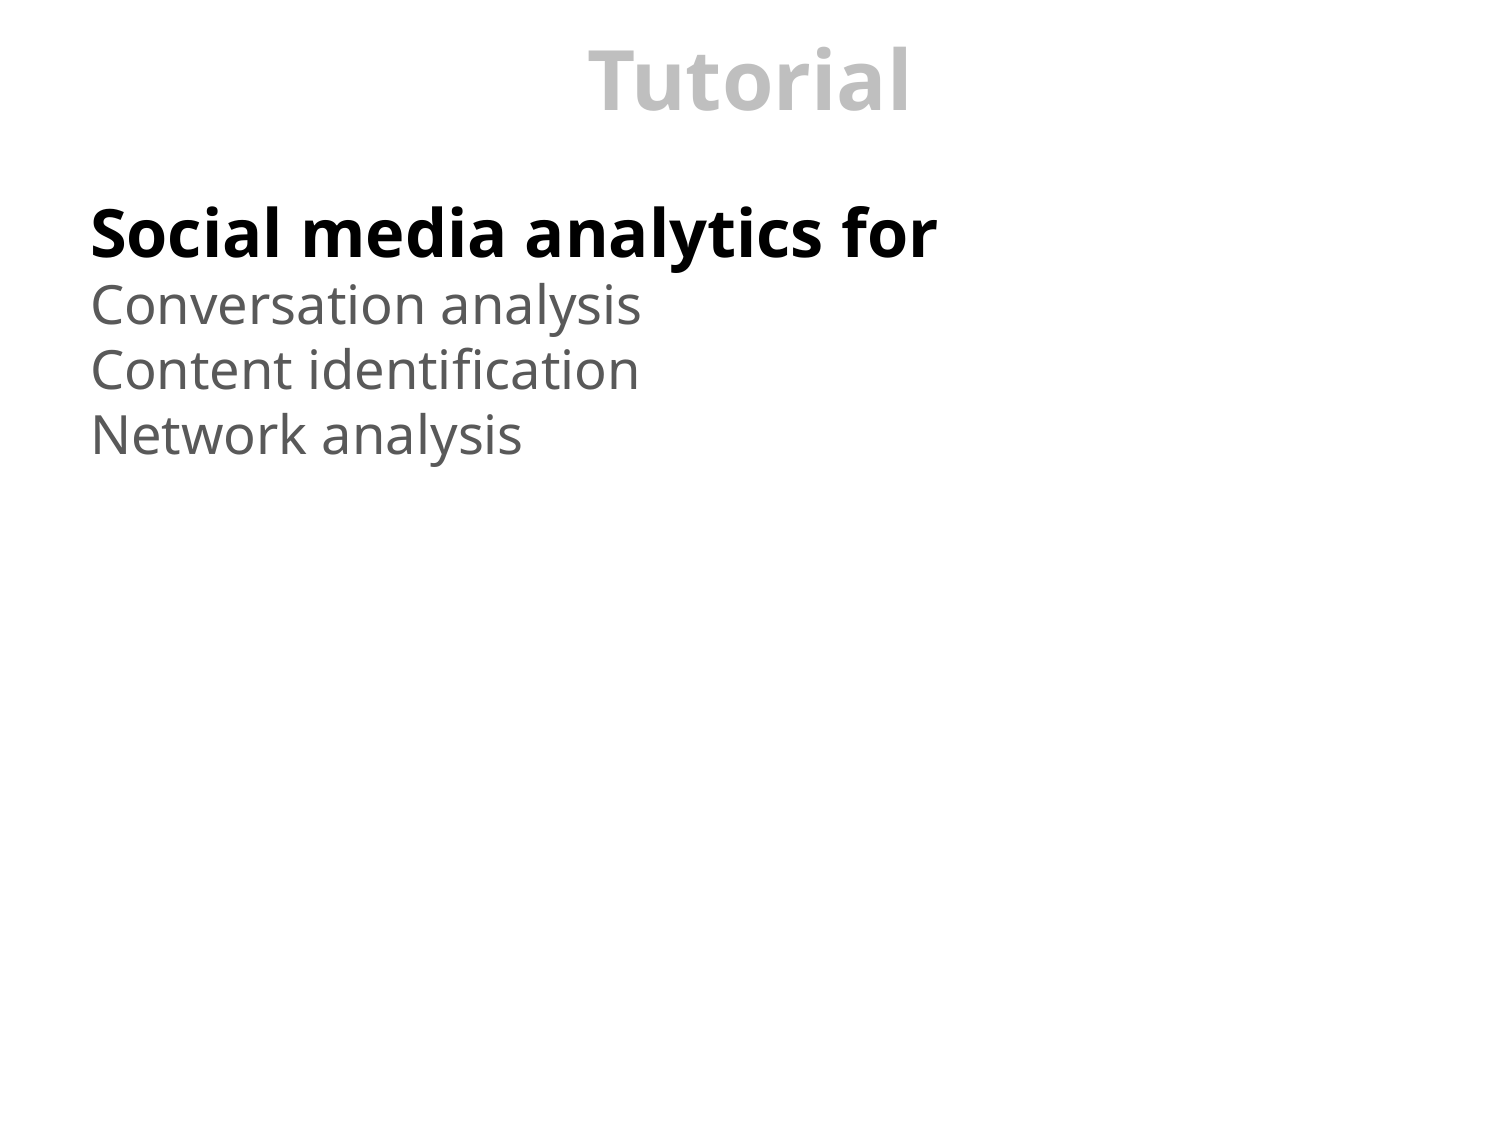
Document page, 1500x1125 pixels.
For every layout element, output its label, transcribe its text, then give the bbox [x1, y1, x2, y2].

title Tutorial [75, 15, 1425, 138]
list Social media analytics for Conversation analysis Content identification Network analysis [75, 183, 1425, 963]
